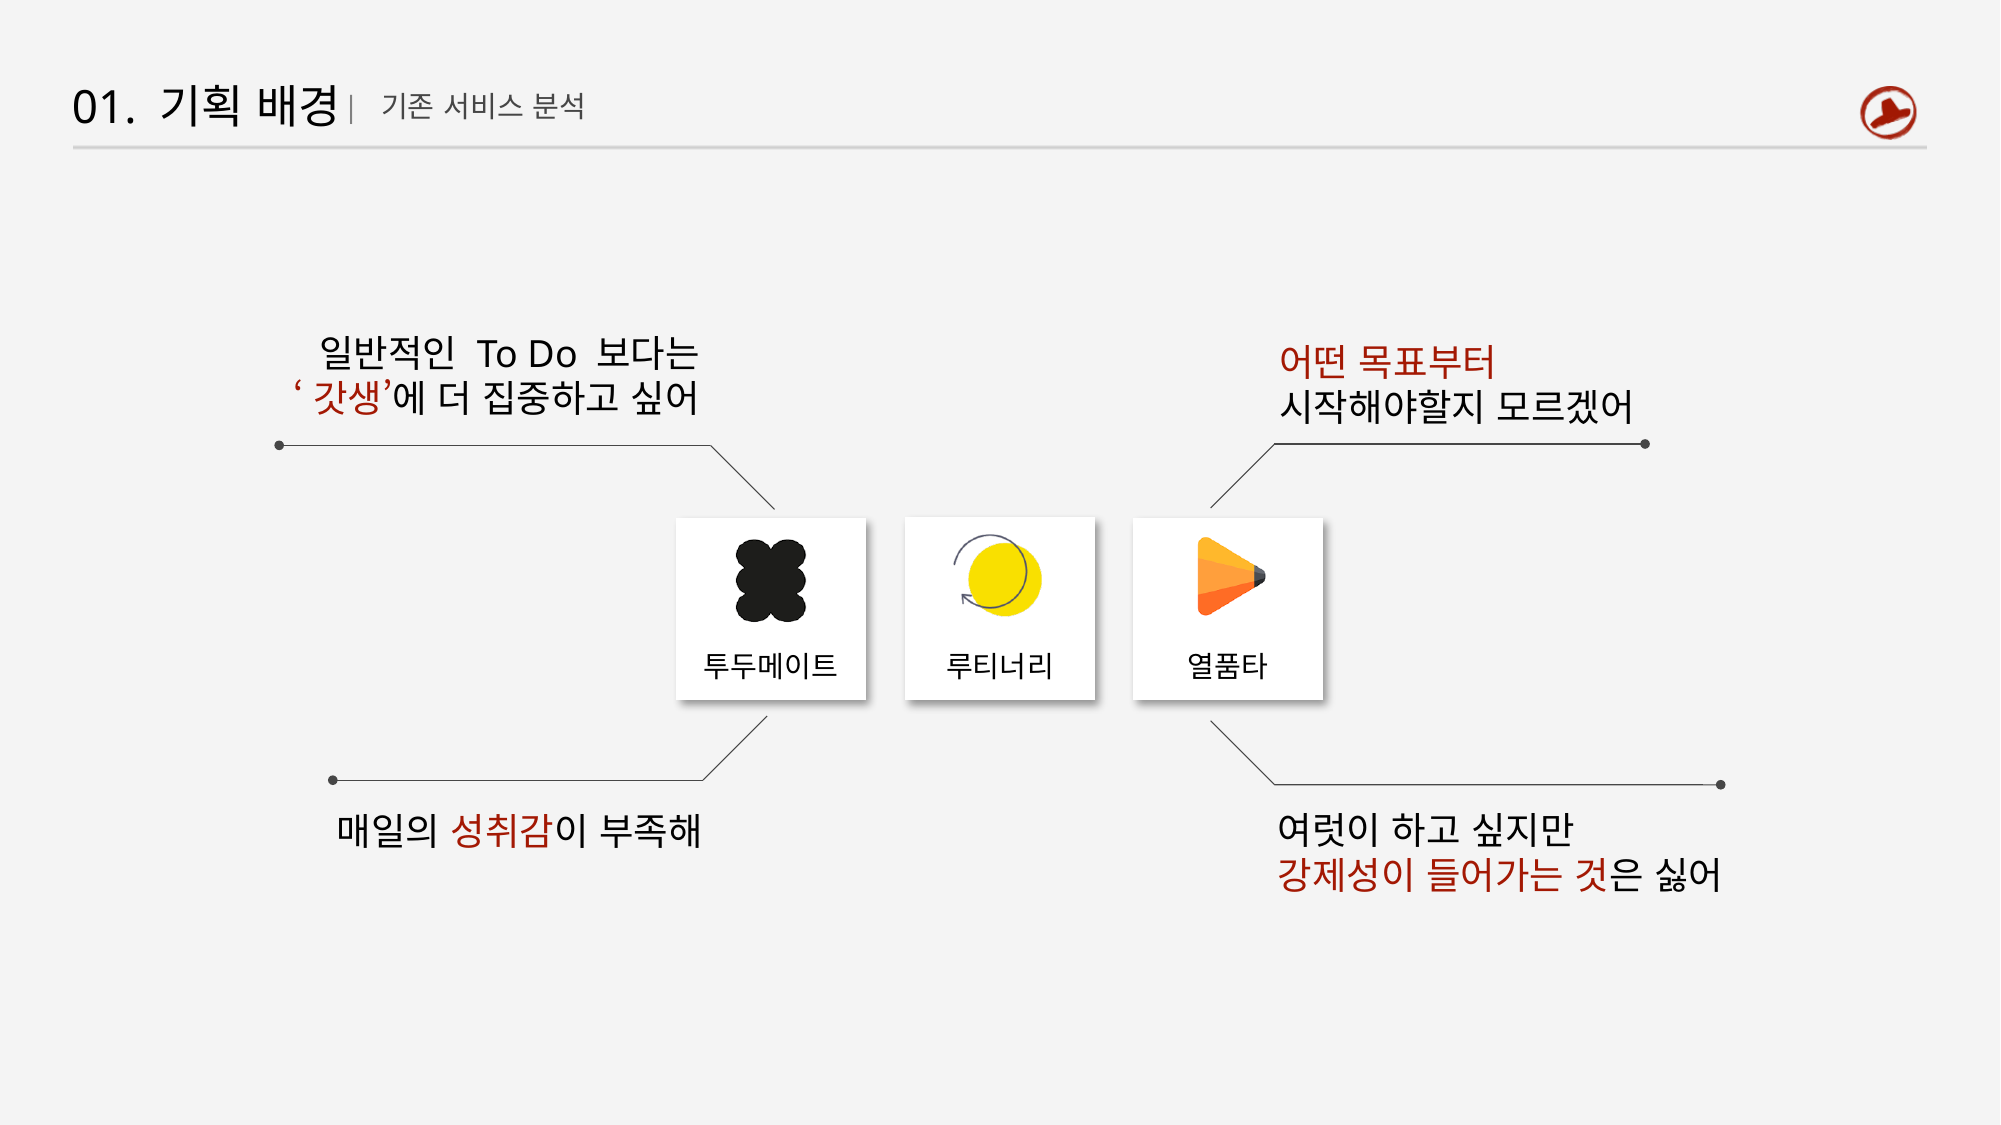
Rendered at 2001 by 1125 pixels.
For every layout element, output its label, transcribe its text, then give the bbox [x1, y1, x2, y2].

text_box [73, 141, 1927, 154]
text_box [275, 322, 1726, 906]
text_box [1850, 86, 1927, 140]
text_box 01. 기획 배경 [57, 70, 356, 141]
text_box | 기존 서비스 분석 [328, 80, 602, 131]
